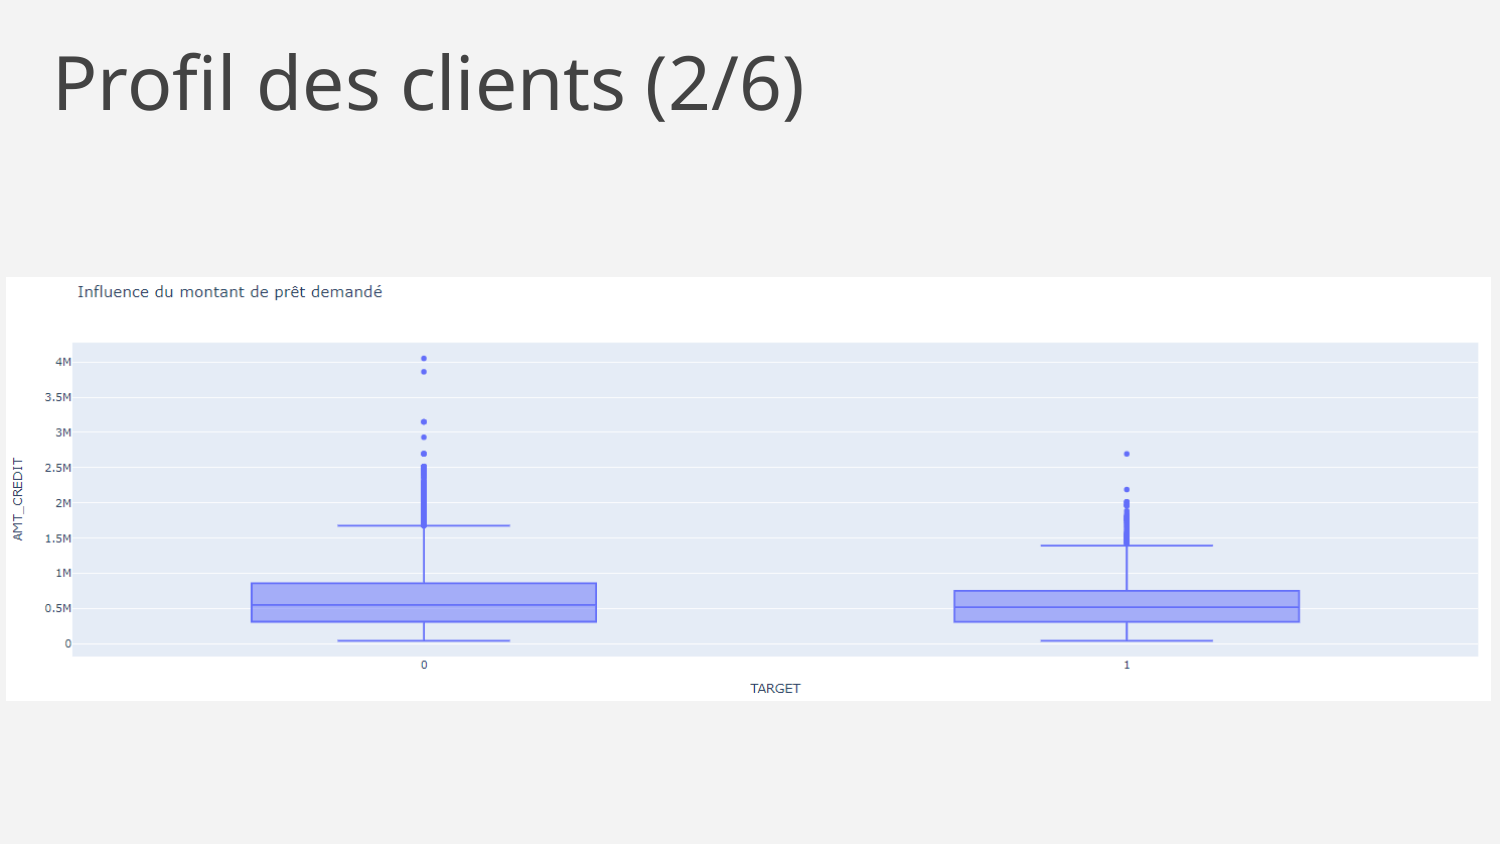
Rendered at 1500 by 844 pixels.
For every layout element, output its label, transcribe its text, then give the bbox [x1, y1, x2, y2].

picture [5, 277, 1491, 701]
text_box Profil des clients (2/6) [37, 20, 1376, 176]
